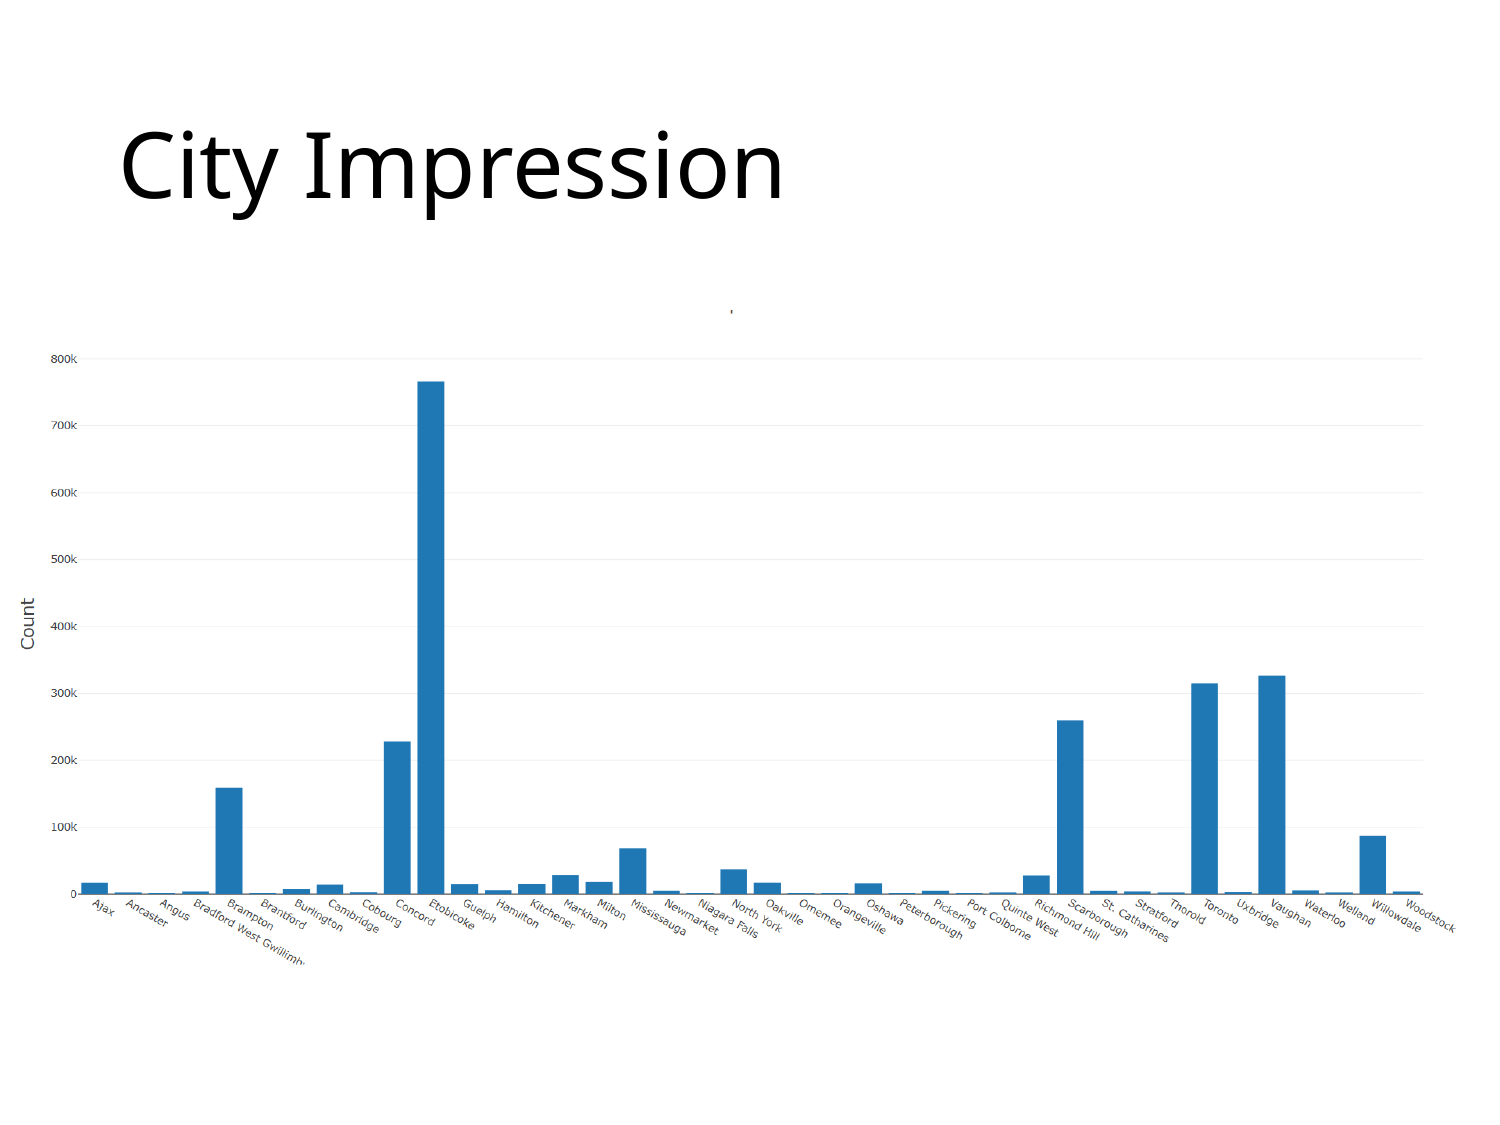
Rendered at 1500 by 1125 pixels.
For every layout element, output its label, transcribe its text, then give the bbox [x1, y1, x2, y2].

picture [0, 310, 1472, 965]
title City Impression [103, 59, 1397, 278]
